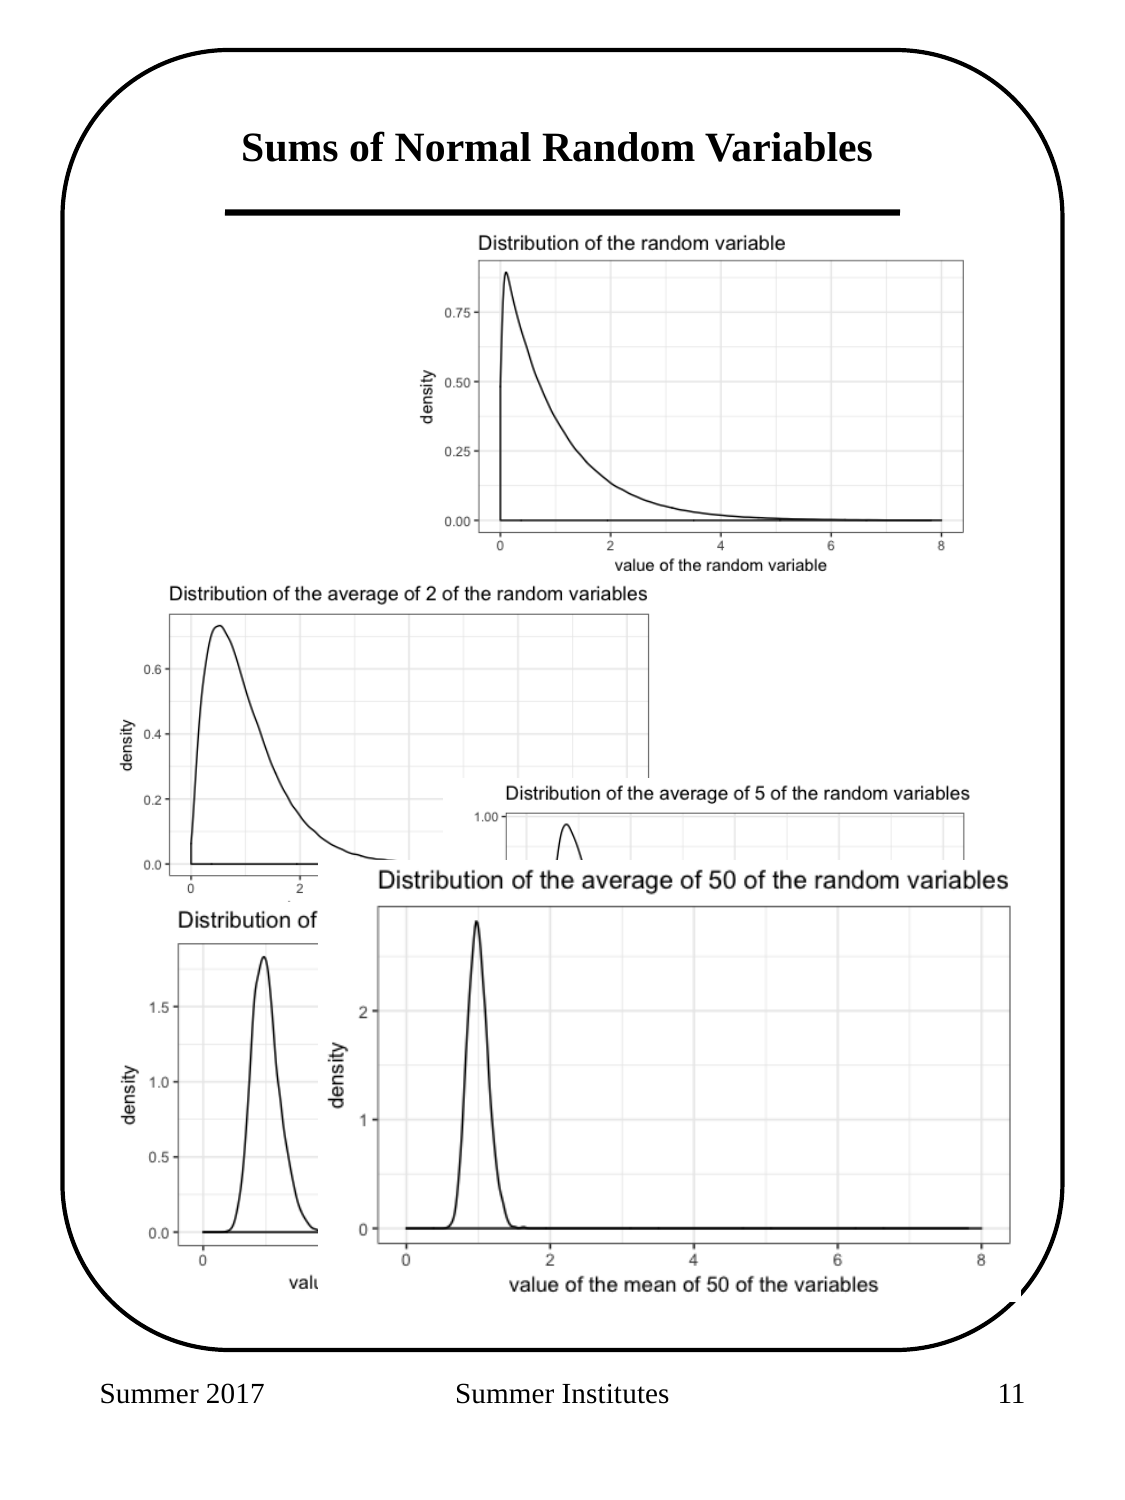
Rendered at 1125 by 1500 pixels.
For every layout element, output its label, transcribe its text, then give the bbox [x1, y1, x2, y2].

slide_number 144 [806, 1366, 1041, 1467]
picture [112, 226, 1021, 1302]
slide_number Summer 2017 [84, 1366, 319, 1467]
footer Summer Institutes [384, 1366, 741, 1467]
text_box Sums of Normal Random Variables [200, 112, 925, 178]
